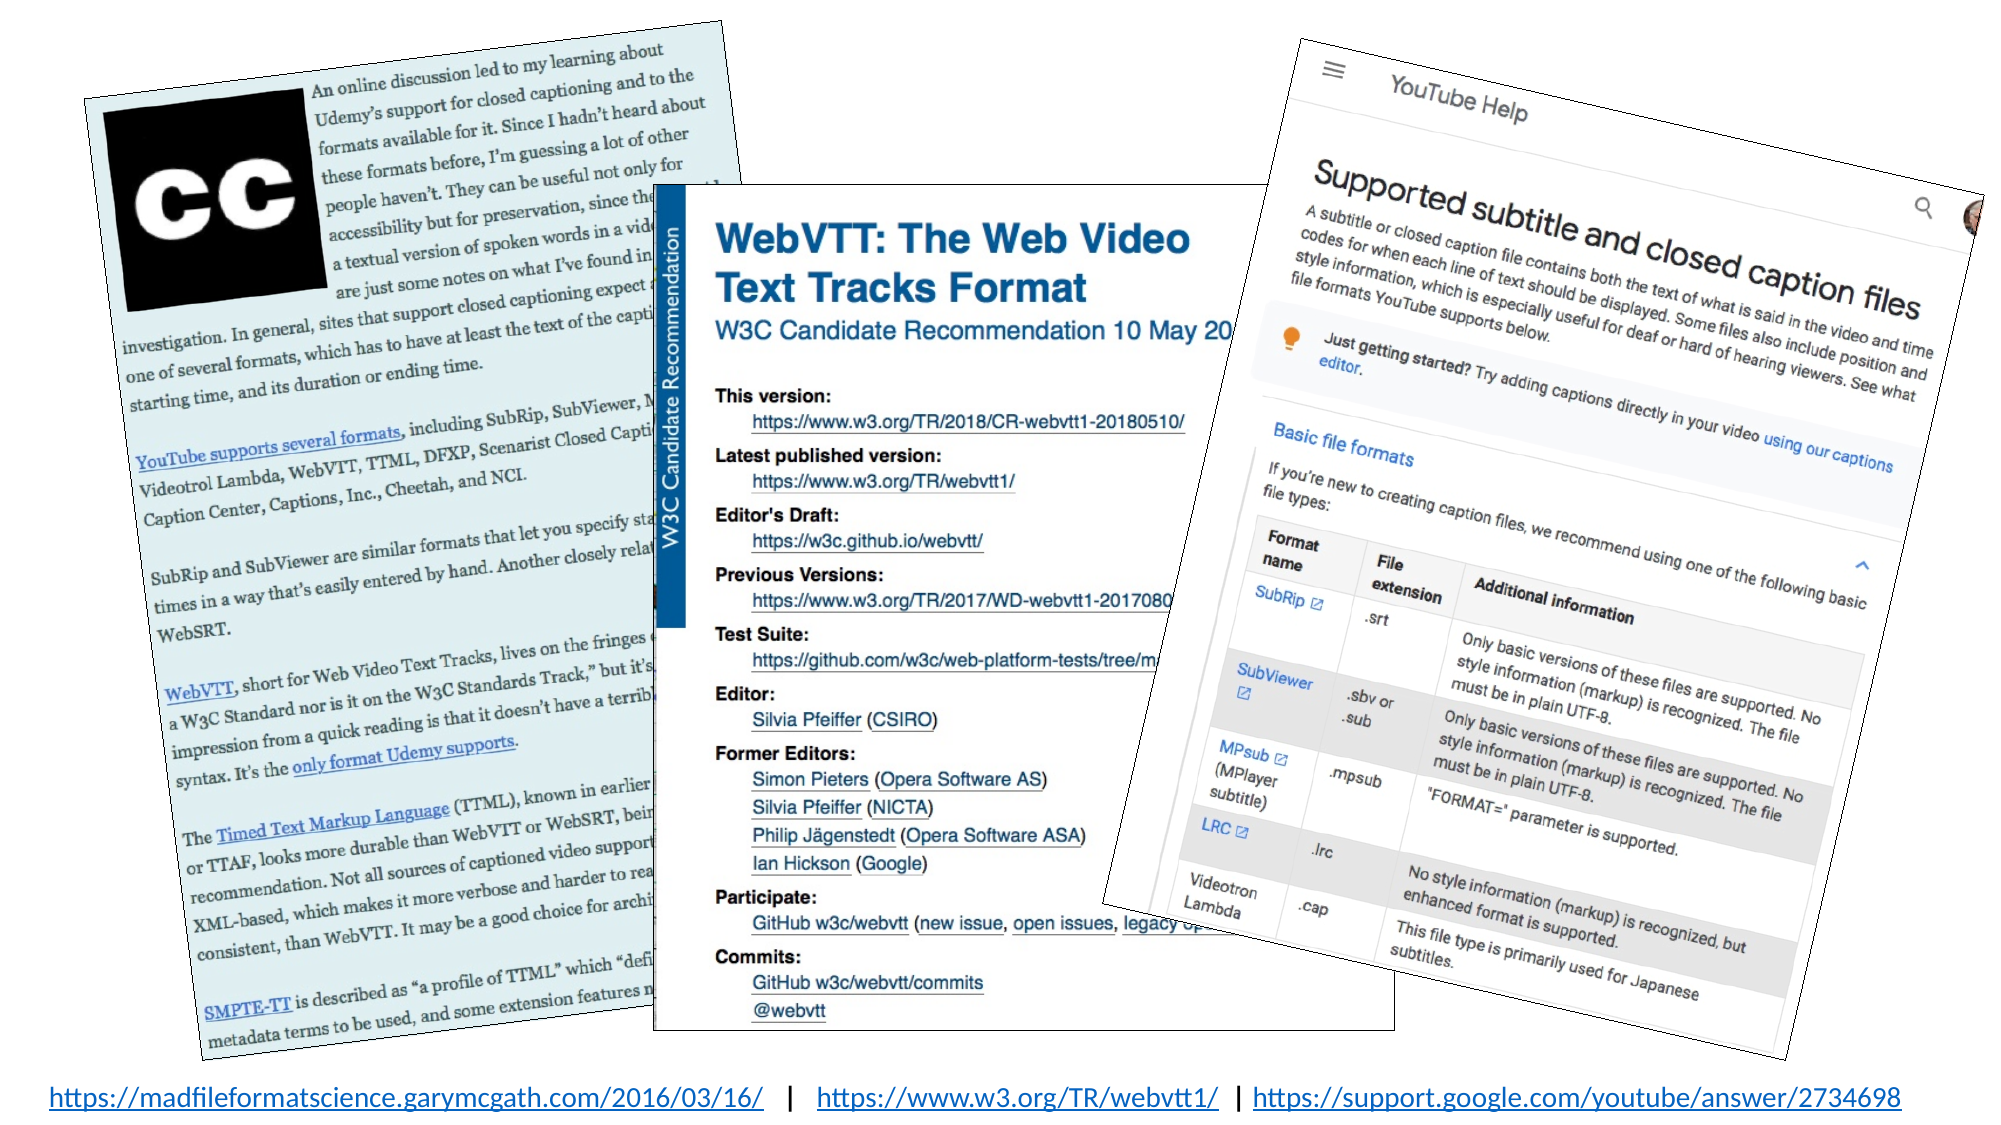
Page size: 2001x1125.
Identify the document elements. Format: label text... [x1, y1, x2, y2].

text_box https://madfileformatscience.garymcgath.com/2016/03/16/ | https://www.w3.org/TR/webvtt1/ | https://support.google.com/youtube/answer/2734698 [34, 1070, 1954, 1121]
picture [85, 22, 1984, 1060]
